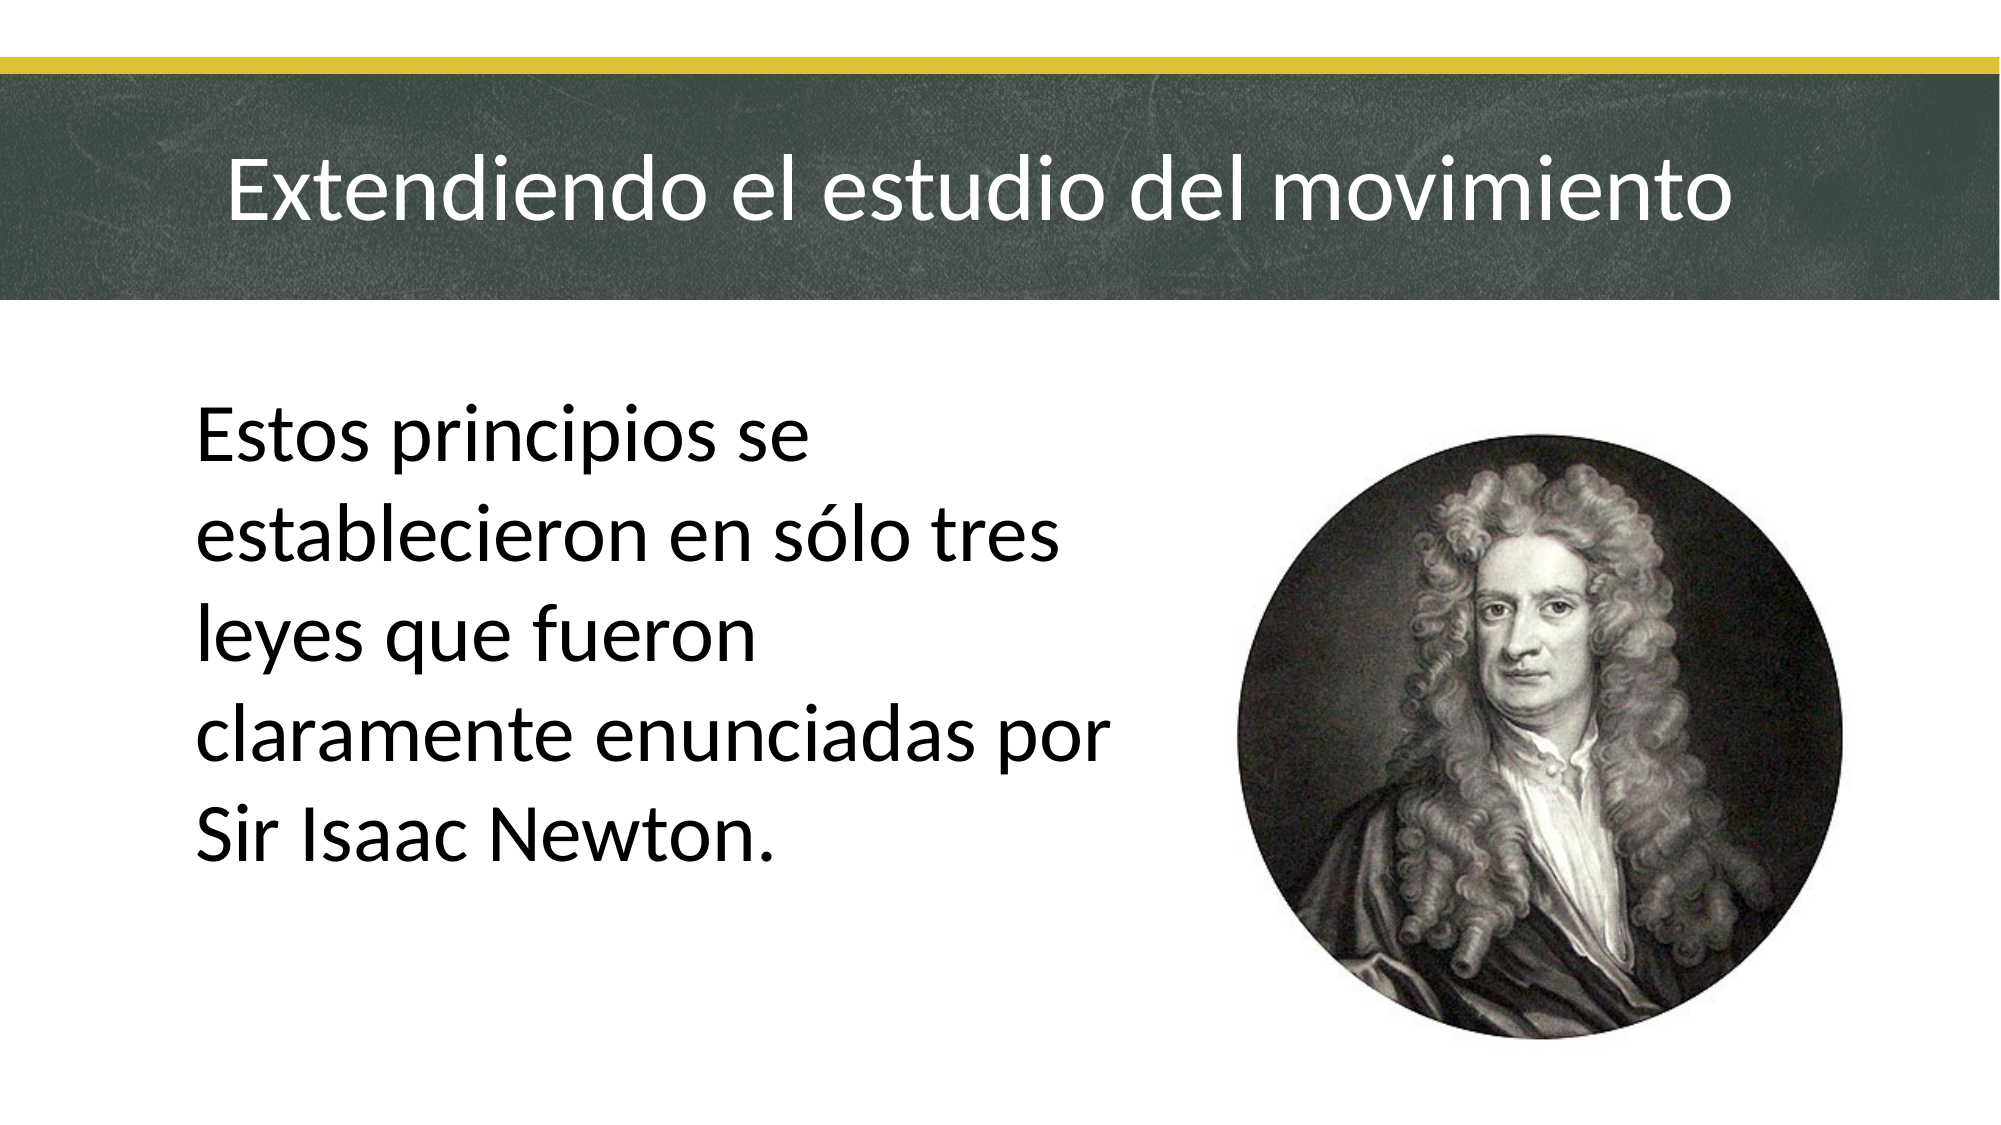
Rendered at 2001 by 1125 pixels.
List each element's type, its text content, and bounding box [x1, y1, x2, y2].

picture [1214, 428, 1871, 1049]
picture [0, 74, 2000, 300]
title Extendiendo el estudio del movimiento [210, 76, 1790, 300]
list Estos principios se establecieron en sólo tres leyes que fueron claramente enunciadas por Sir Isaac Newton. [180, 370, 1161, 1025]
